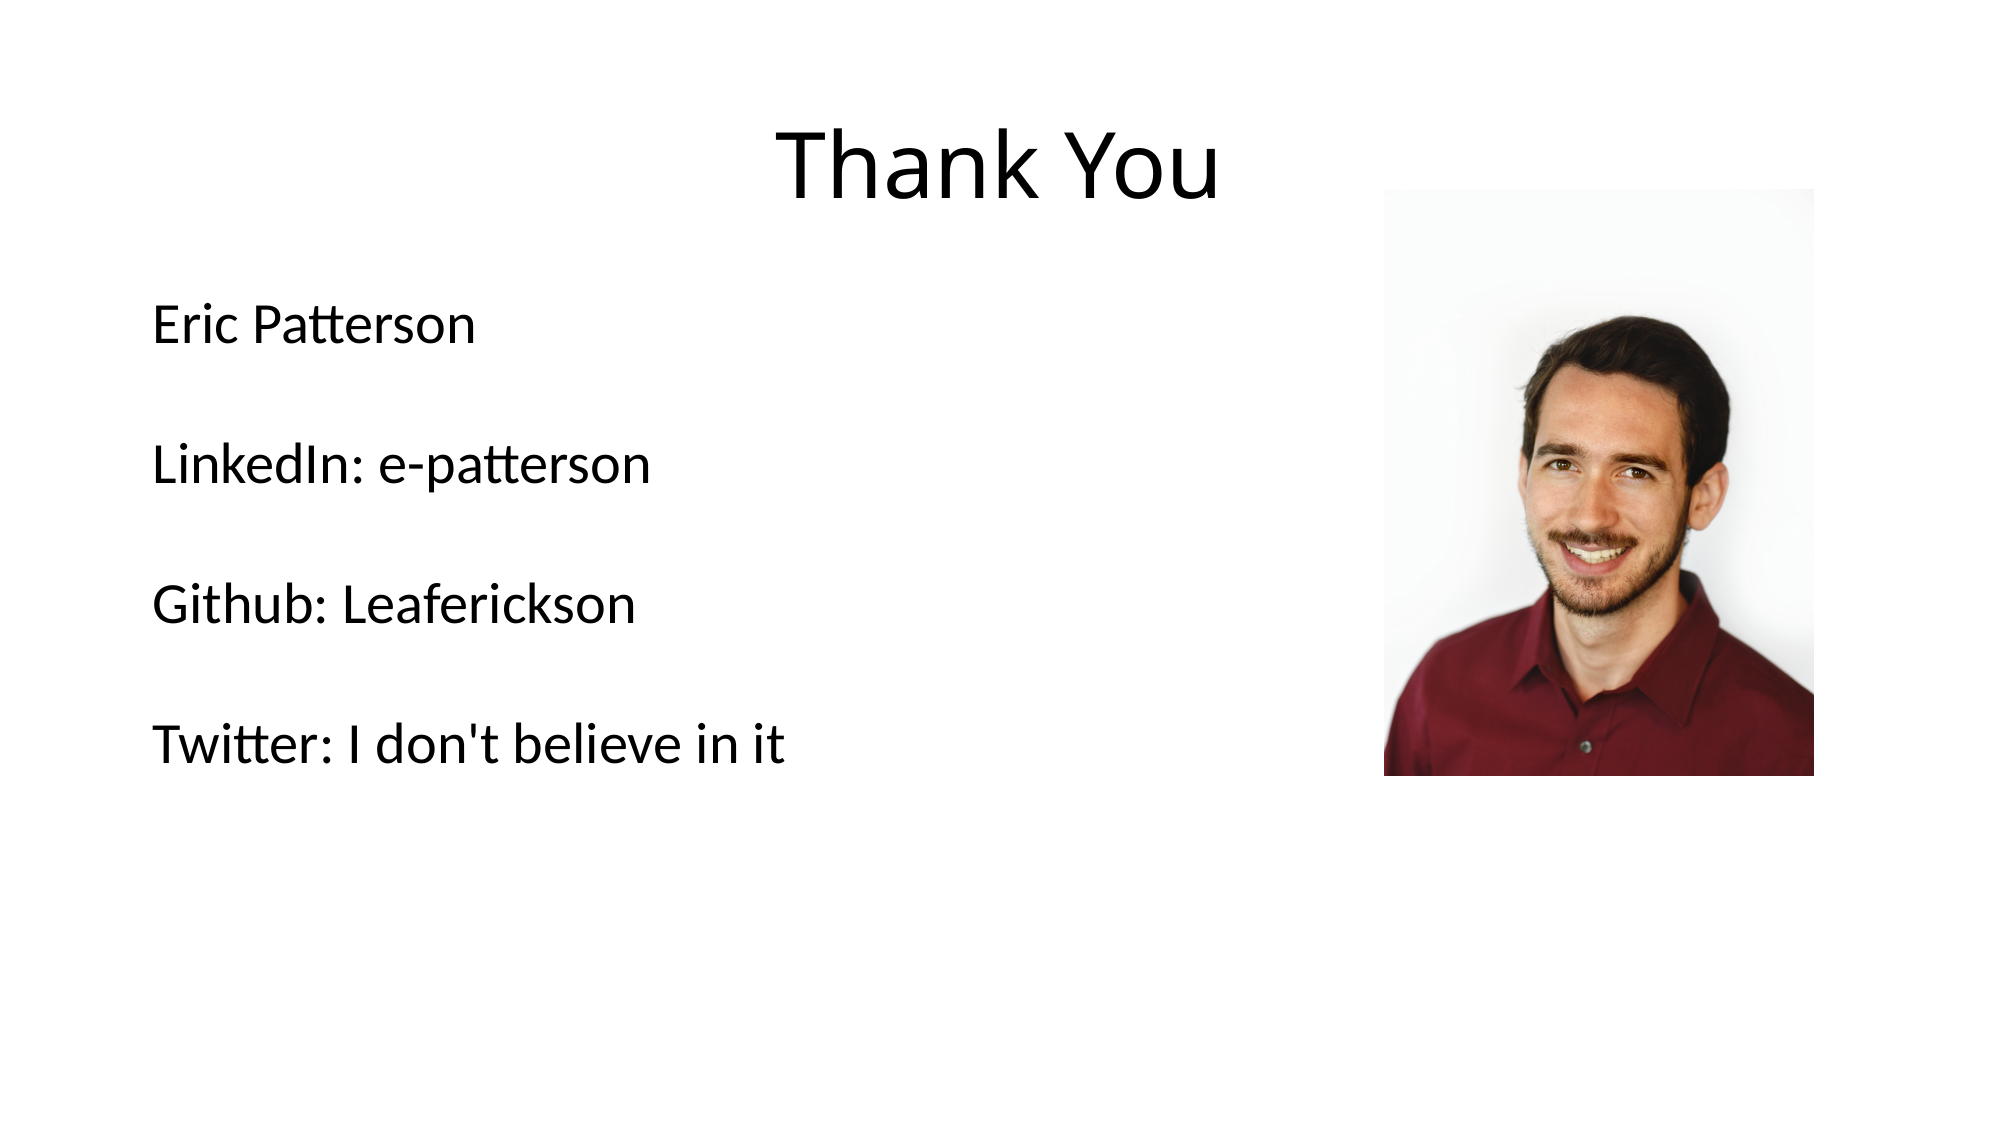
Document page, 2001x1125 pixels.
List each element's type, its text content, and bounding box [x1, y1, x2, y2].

title Thank You [137, 59, 1863, 278]
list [1384, 189, 1814, 776]
text_box Eric Patterson LinkedIn: e-patterson Github: Leaferickson Twitter: I don't believe in it [137, 278, 1466, 963]
